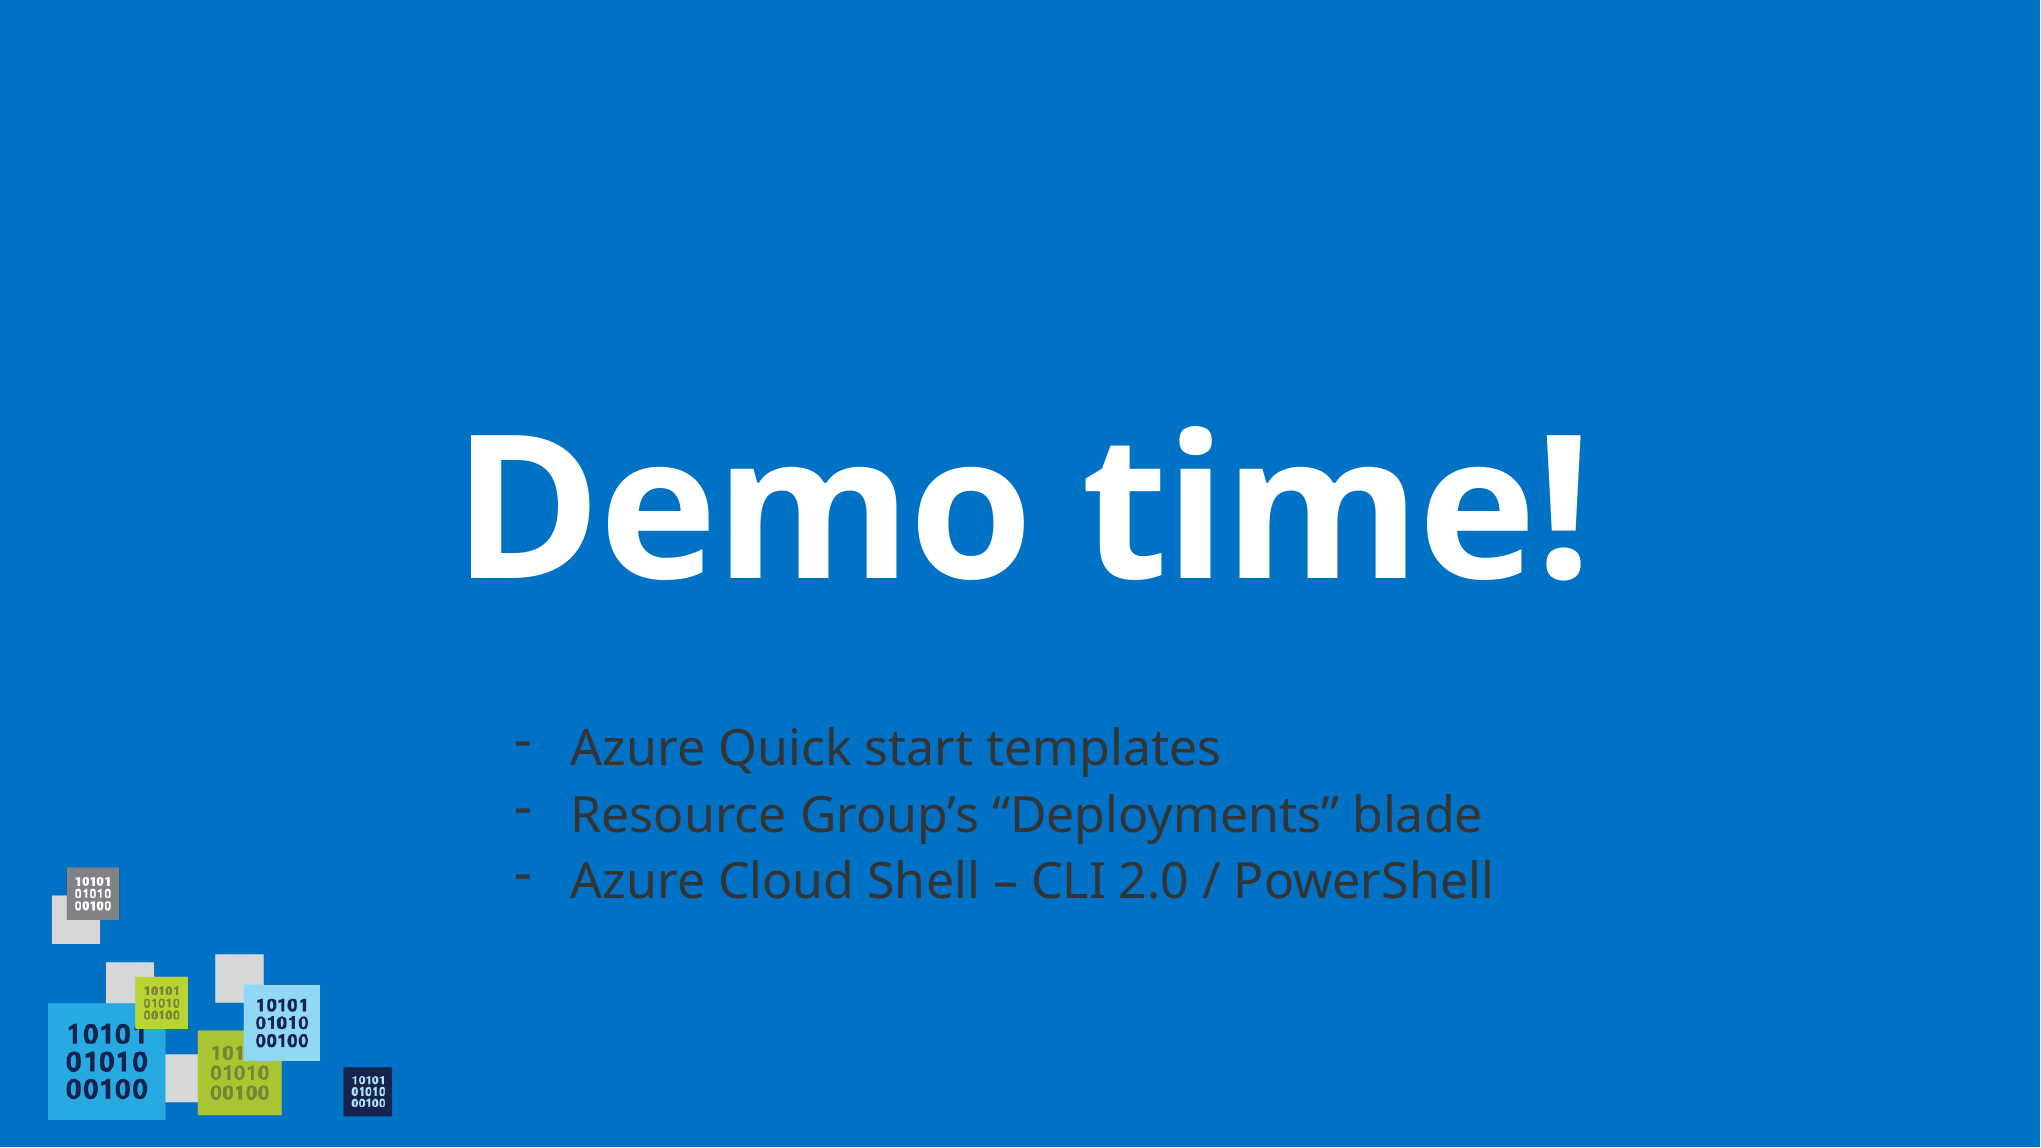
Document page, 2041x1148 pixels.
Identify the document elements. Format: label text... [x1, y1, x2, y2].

title Demo time! [179, 398, 1867, 553]
text_box Azure Quick start templates Resource Group’s “Deployments” blade Azure Cloud Shell – CLI 2.0 / PowerShell [484, 698, 1785, 1000]
picture [17, 824, 473, 1148]
